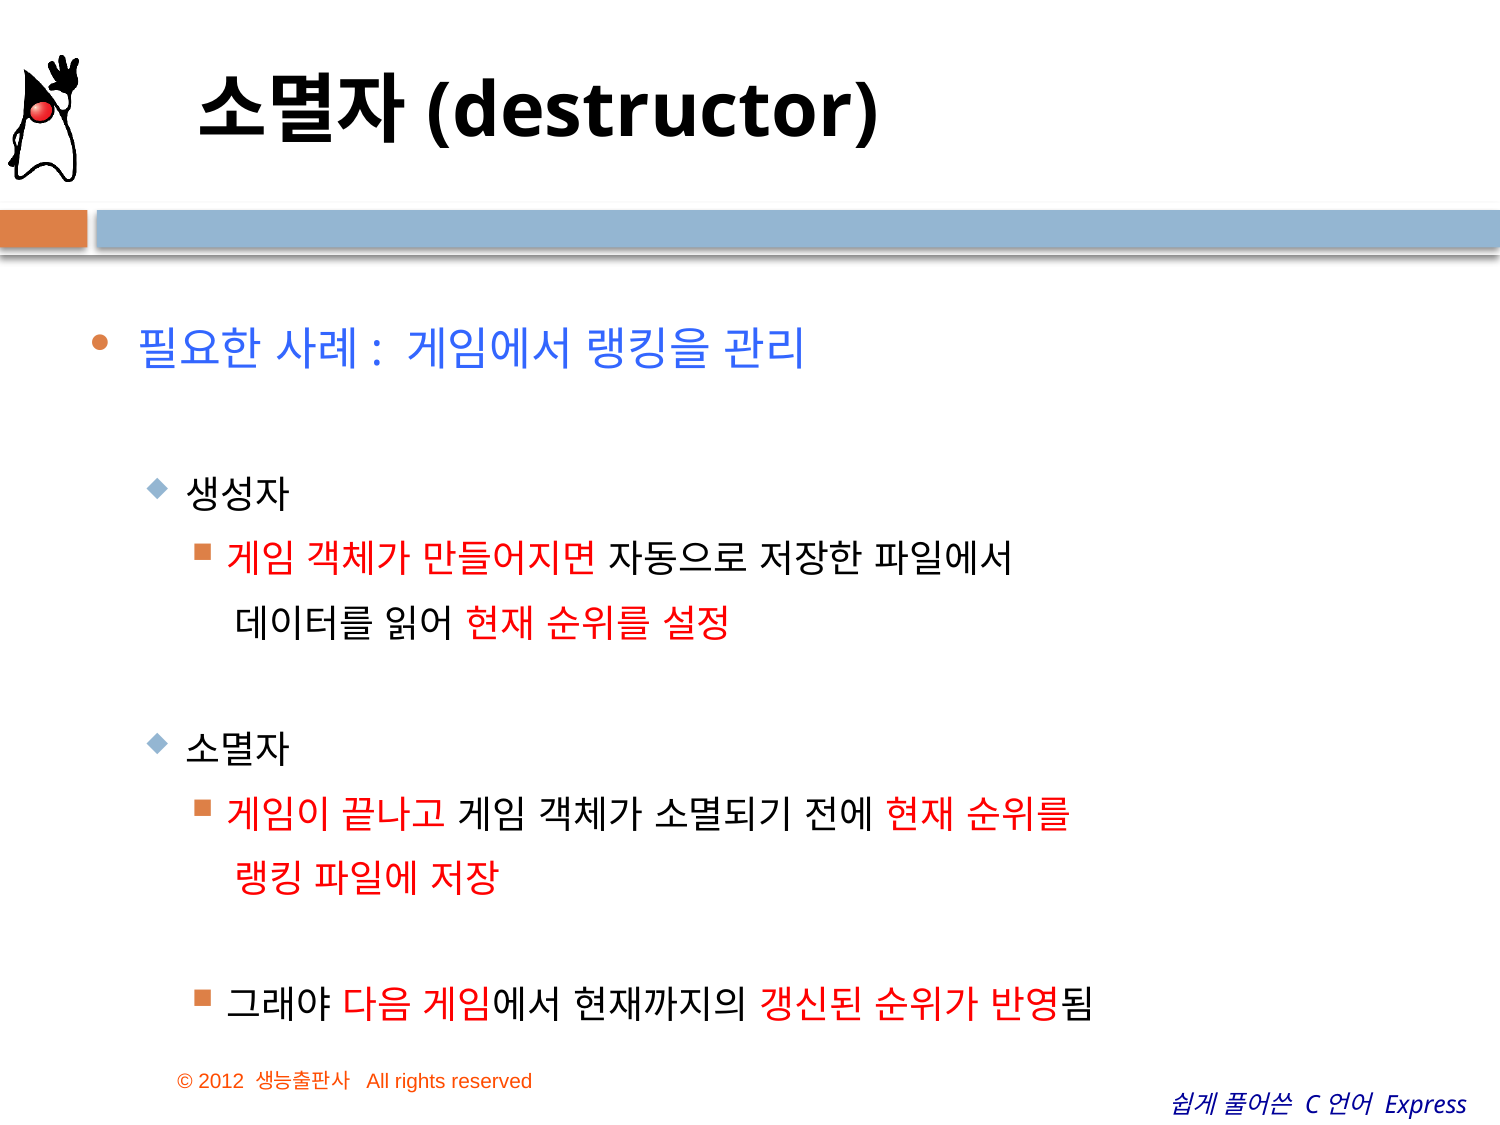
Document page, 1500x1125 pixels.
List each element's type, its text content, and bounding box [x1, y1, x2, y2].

text_box 소멸자(destructor) [182, 41, 1500, 167]
list 필요한 사례: 게임에서 랭킹을 관리 생성자 게임 객체가 만들어지면 자동으로 저장한 파일에서 데이터를 읽어 현재 순위를 설정 소멸자 게임이 끝나고 게임 객체가 소멸되기 전에 현재 순위를 랭킹 파일에 저장 그래야 다음 게임에서 현재까지의 갱신된 순위가 반영됨 [75, 230, 1425, 1043]
picture [8, 55, 79, 182]
